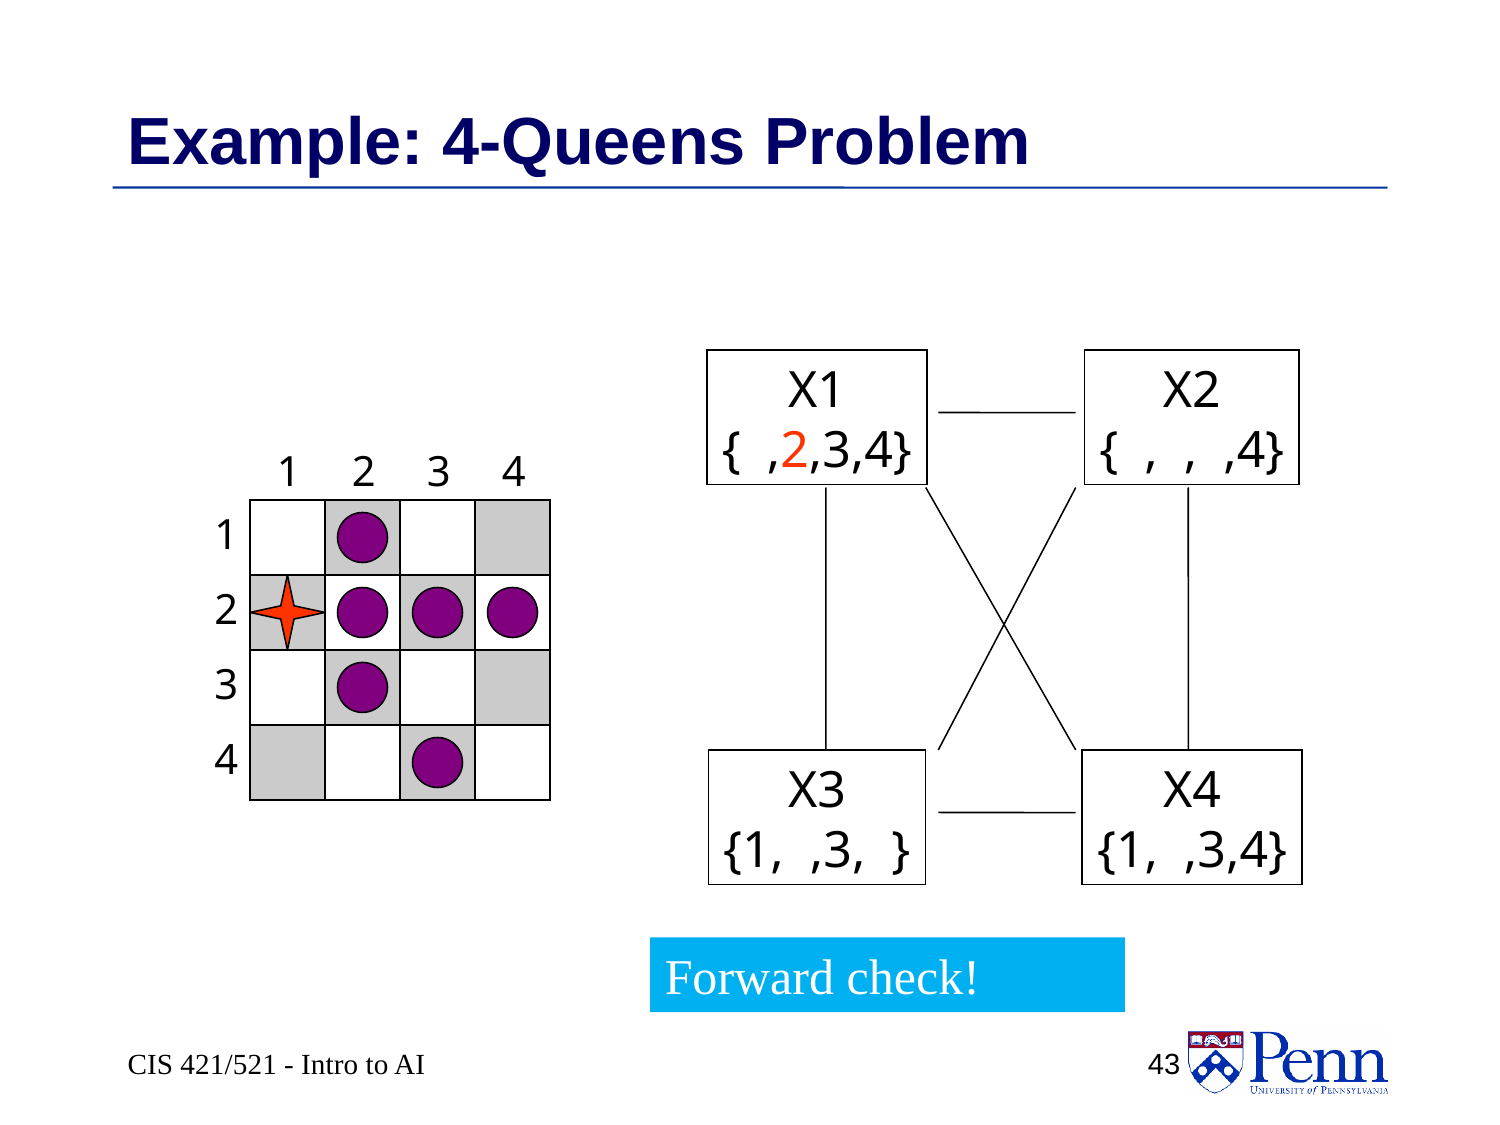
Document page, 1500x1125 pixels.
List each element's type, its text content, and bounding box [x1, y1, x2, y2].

text_box Forward check! [650, 937, 1125, 1013]
slide_number CIS 421/521 - Intro to AI [112, 1024, 501, 1101]
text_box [695, 349, 1316, 888]
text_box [337, 512, 538, 788]
slide_number 43 [1074, 1024, 1388, 1101]
title Example: 4-Queens Problem [112, 99, 1388, 176]
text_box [199, 437, 551, 801]
